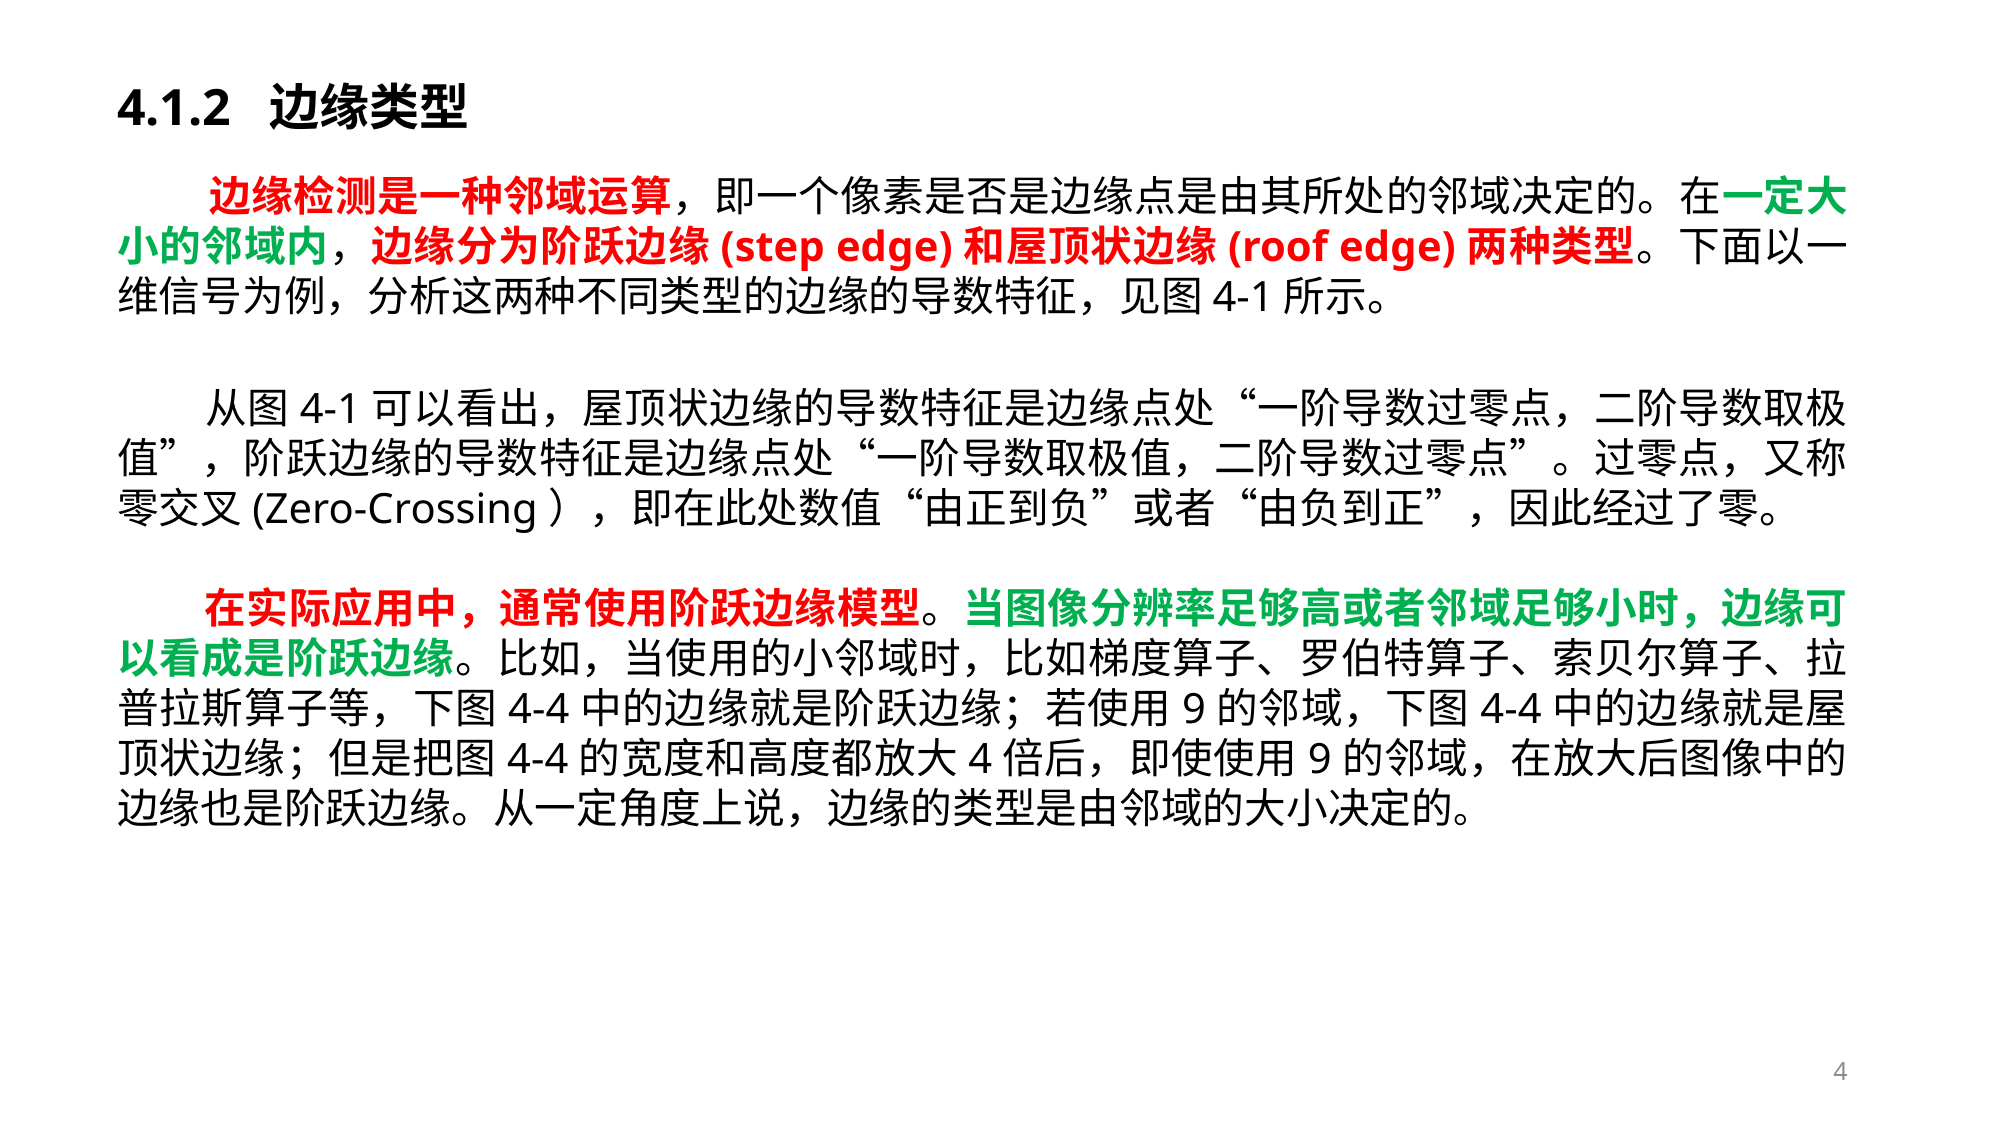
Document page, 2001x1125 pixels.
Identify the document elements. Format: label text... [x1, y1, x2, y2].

slide_number 4 [1412, 1042, 1863, 1103]
text_box 边缘检测是一种邻域运算，即一个像素是否是边缘点是由其所处的邻域决定的。在一定大小的邻域内，边缘分为阶跃边缘(step edge)和屋顶状边缘(roof edge)两种类型。下面以一维信号为例，分析这两种不同类型的边缘的导数特征，见图4-1所示。 [102, 162, 1863, 327]
text_box 4.1.2 边缘类型 [102, 67, 1441, 143]
